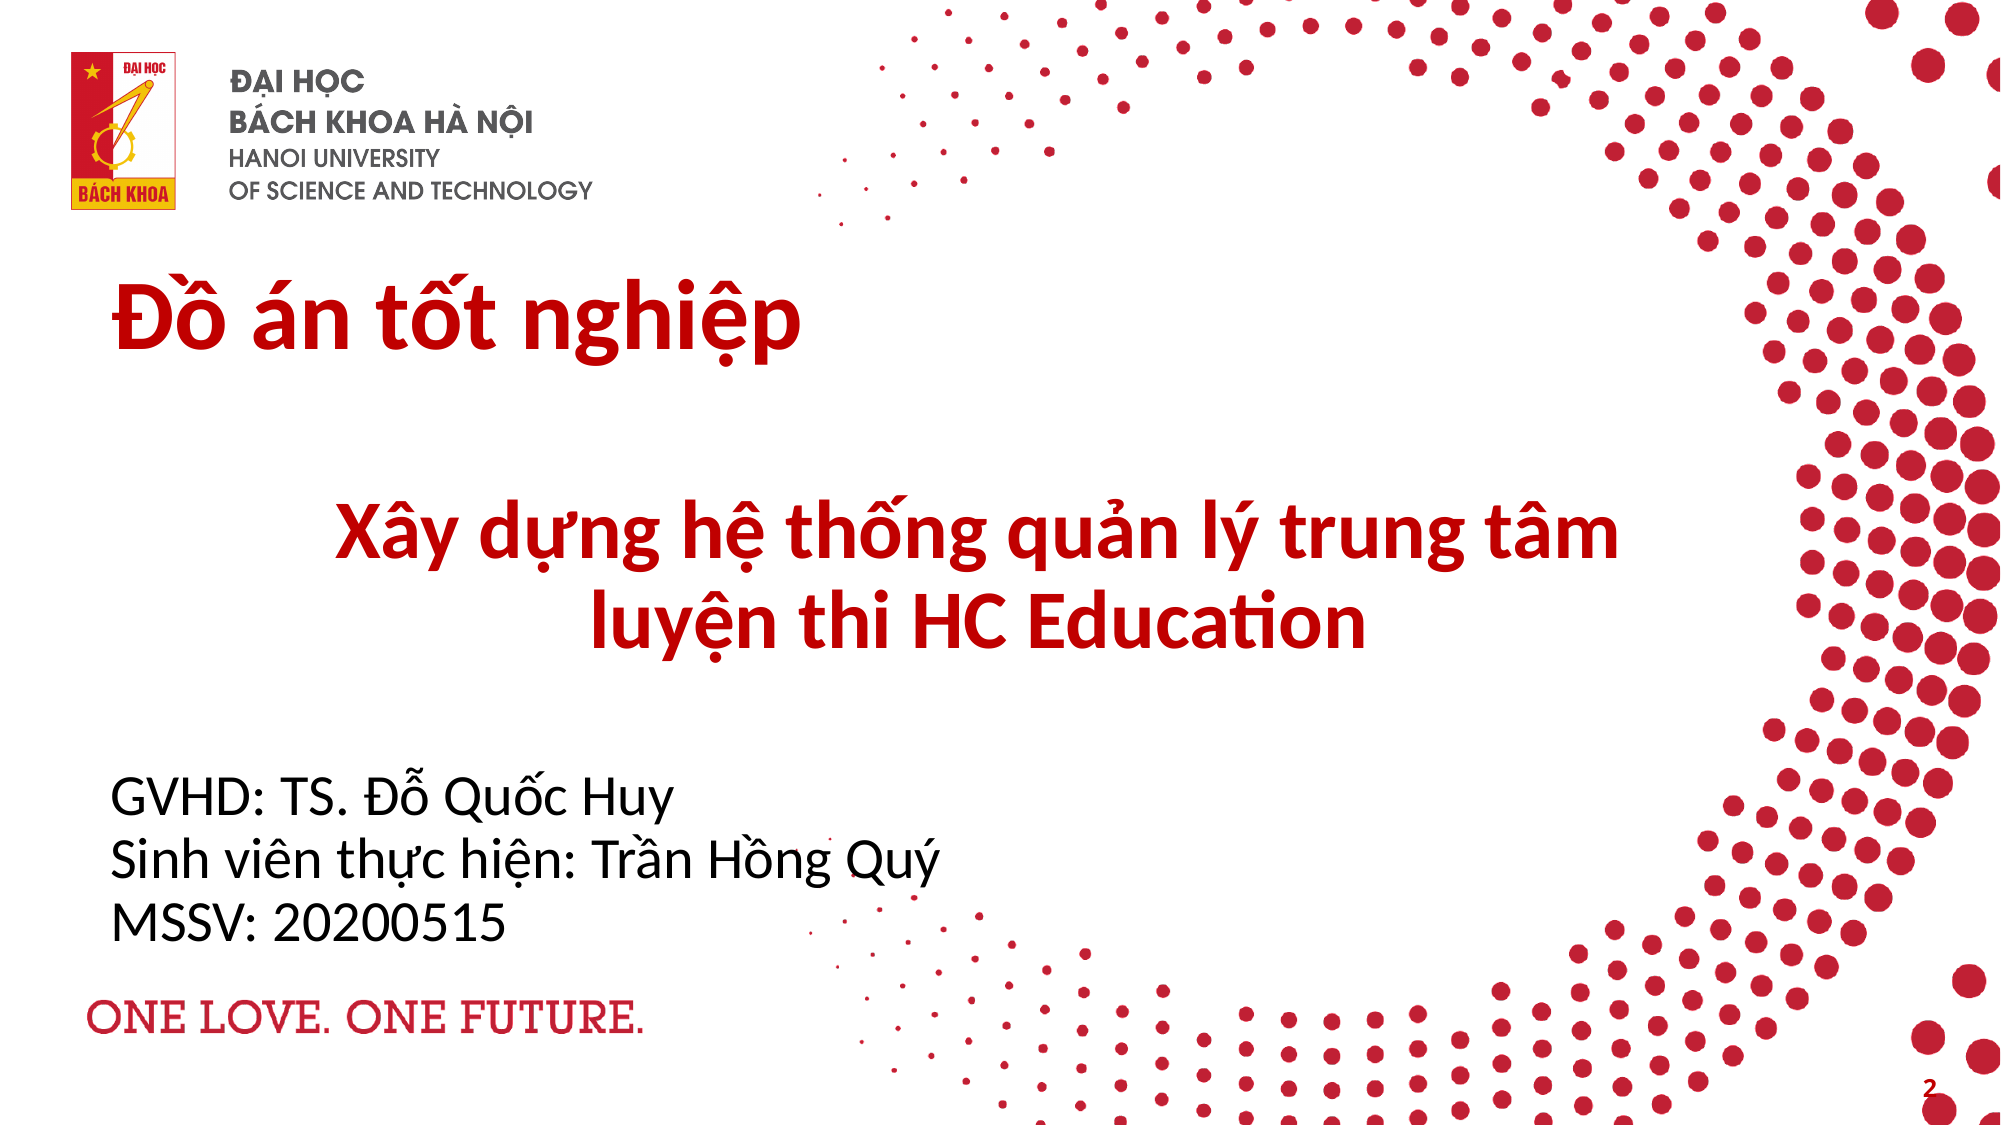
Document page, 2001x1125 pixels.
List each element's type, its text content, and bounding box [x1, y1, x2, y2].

text_box Đồ án tốt nghiệp [95, 248, 1259, 440]
text_box Xây dựng hệ thống quản lý trung tâm luyện thi HC Education [281, 479, 1677, 757]
picture [0, 0, 2001, 1125]
slide_number 2 [1502, 1065, 1953, 1125]
text_box GVHD: TS. Đỗ Quốc Huy Sinh viên thực hiện: Trần Hồng Quý MSSV: 20200515 [95, 757, 1837, 897]
